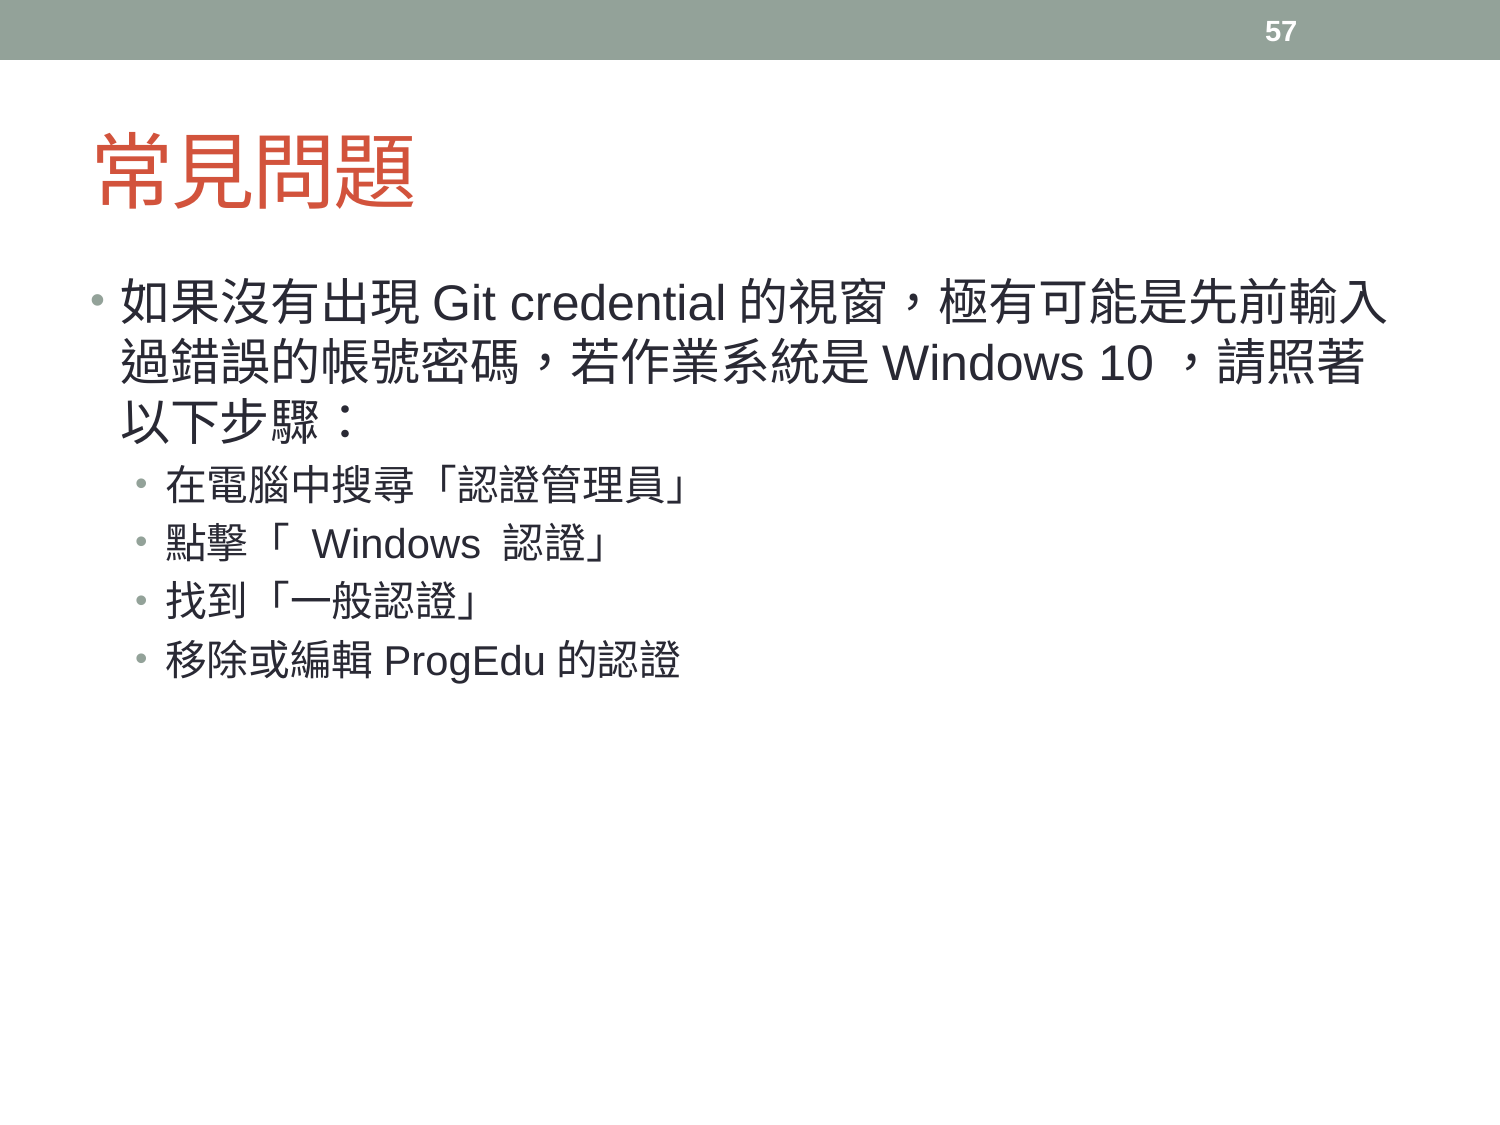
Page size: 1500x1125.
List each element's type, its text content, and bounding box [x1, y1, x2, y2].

title 常見問題 [75, 87, 1425, 250]
list 如果沒有出現Git credential的視窗，極有可能是先前輸入過錯誤的帳號密碼，若作業系統是Windows 10，請照著以下步驟： 在電腦中搜尋「認證管理員」 點擊「 Windows 認證」 找到「一般認證」 移除或編輯ProgEdu的認證 [75, 262, 1425, 1063]
slide_number 57 [1250, 3, 1425, 57]
